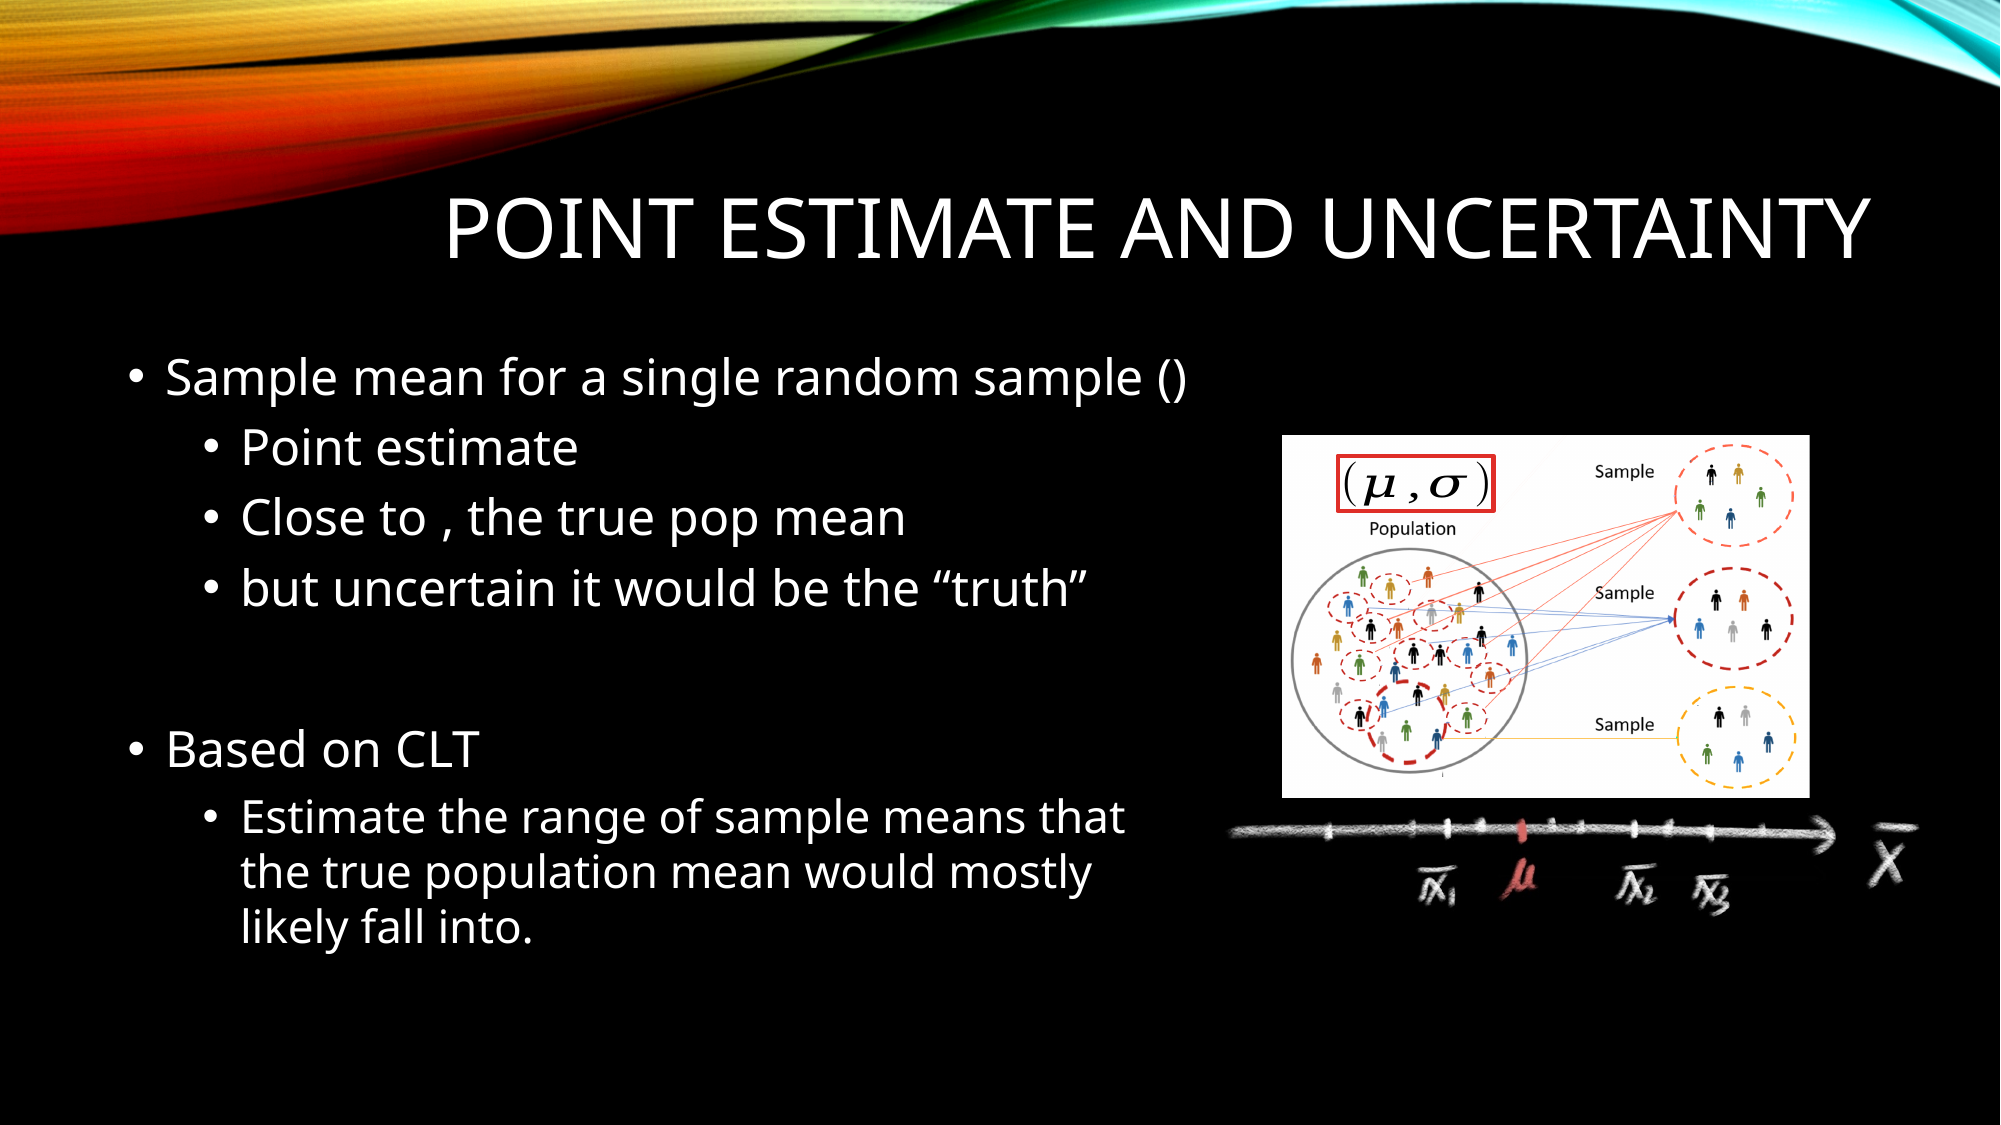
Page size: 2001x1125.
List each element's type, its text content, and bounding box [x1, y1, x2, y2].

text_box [1212, 434, 1929, 923]
picture [0, 0, 2000, 237]
title Point estimate and uncertainty [275, 125, 1888, 338]
